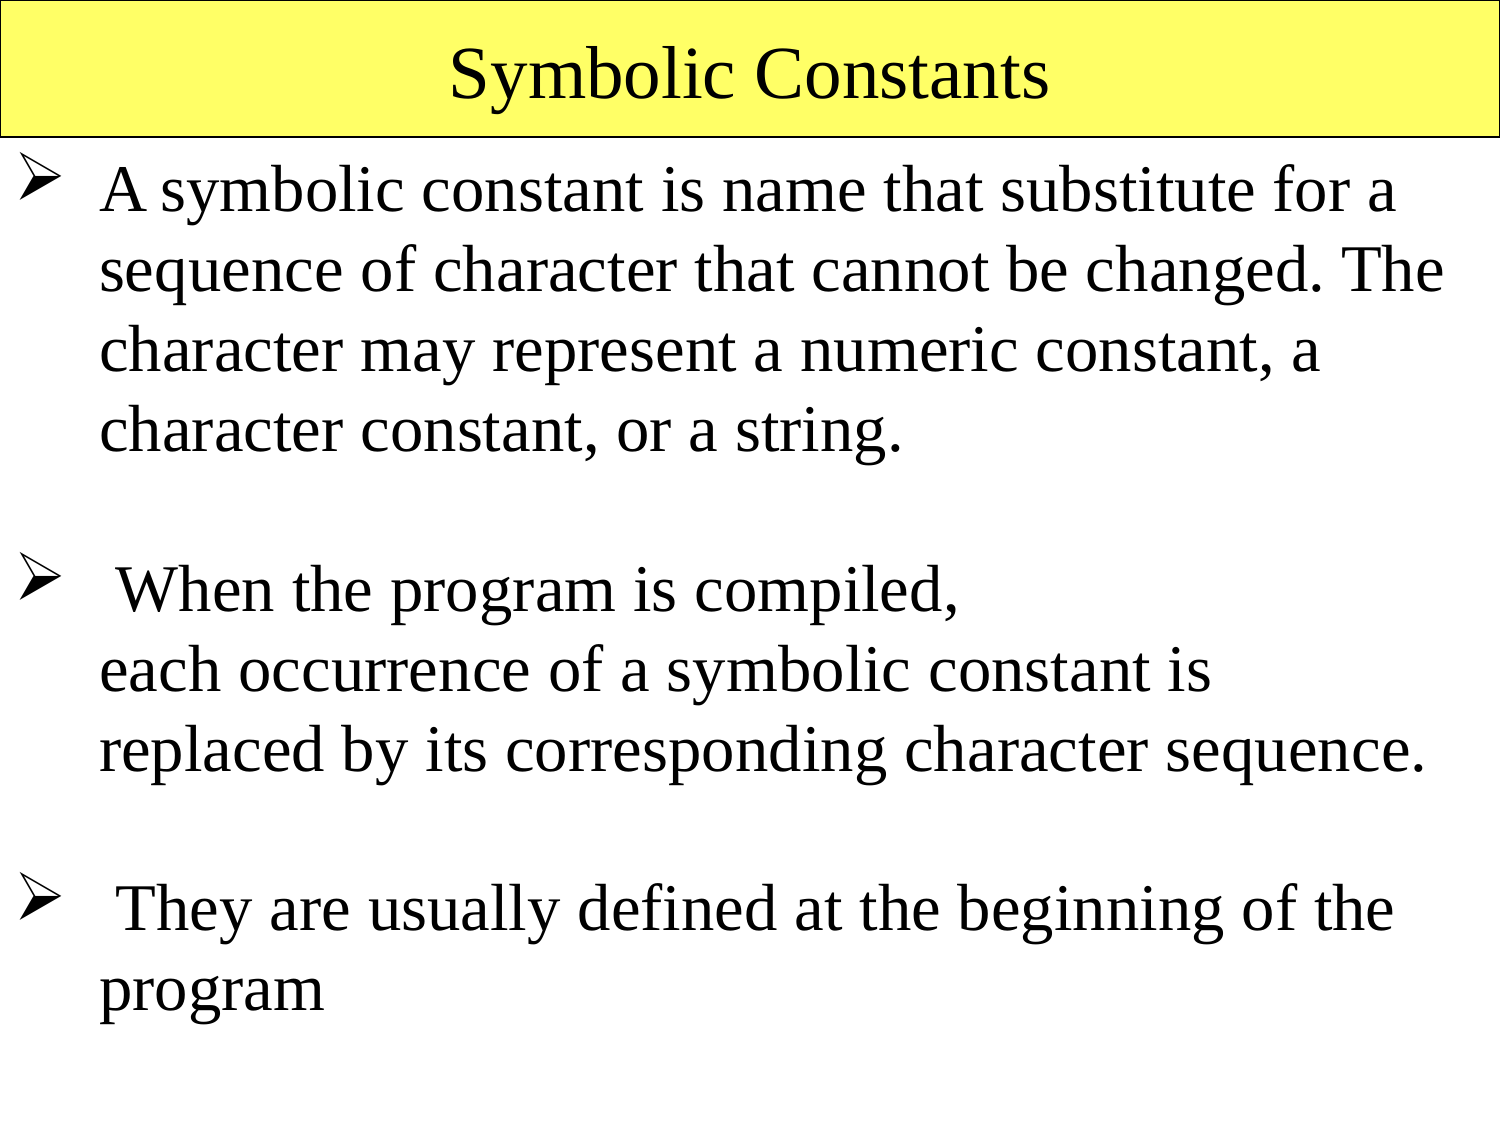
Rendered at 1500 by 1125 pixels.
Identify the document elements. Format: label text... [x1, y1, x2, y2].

text_box A symbolic constant is name that substitute for a sequence of character that cannot be changed. The character may represent a numeric constant, a character constant, or a string. When the program is compiled, each occurrence of a symbolic constant is replaced by its corresponding character sequence. They are usually defined at the beginning of the program [0, 137, 1471, 1125]
text_box Symbolic Constants [0, 0, 1500, 138]
